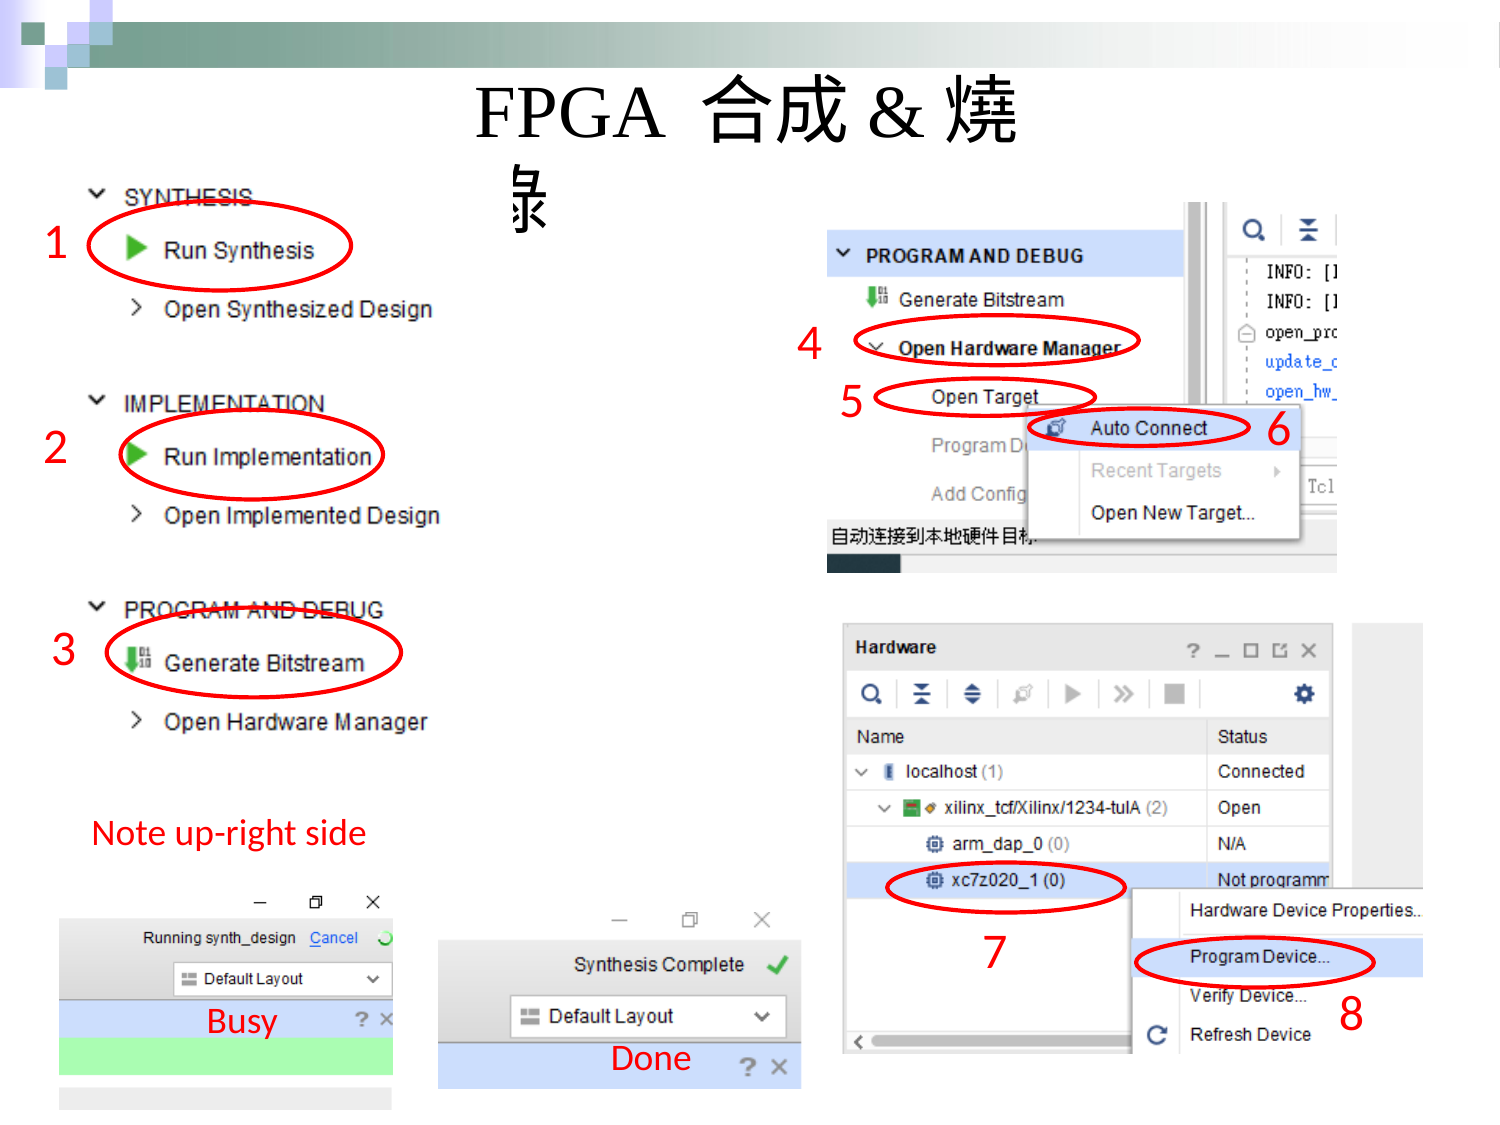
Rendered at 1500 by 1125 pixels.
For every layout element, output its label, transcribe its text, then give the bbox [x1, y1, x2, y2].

text_box 4 [781, 302, 822, 378]
picture [438, 912, 803, 1090]
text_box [827, 202, 1338, 574]
text_box 1 [27, 200, 78, 276]
picture [0, 0, 47, 88]
title FPGA 合成&燒錄 [474, 62, 1063, 154]
text_box Note up-right side [76, 800, 400, 861]
text_box 2 [27, 406, 78, 482]
picture [90, 22, 1500, 68]
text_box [83, 140, 513, 794]
picture [837, 616, 1423, 1054]
text_box 3 [35, 607, 78, 683]
picture [58, 891, 393, 1110]
